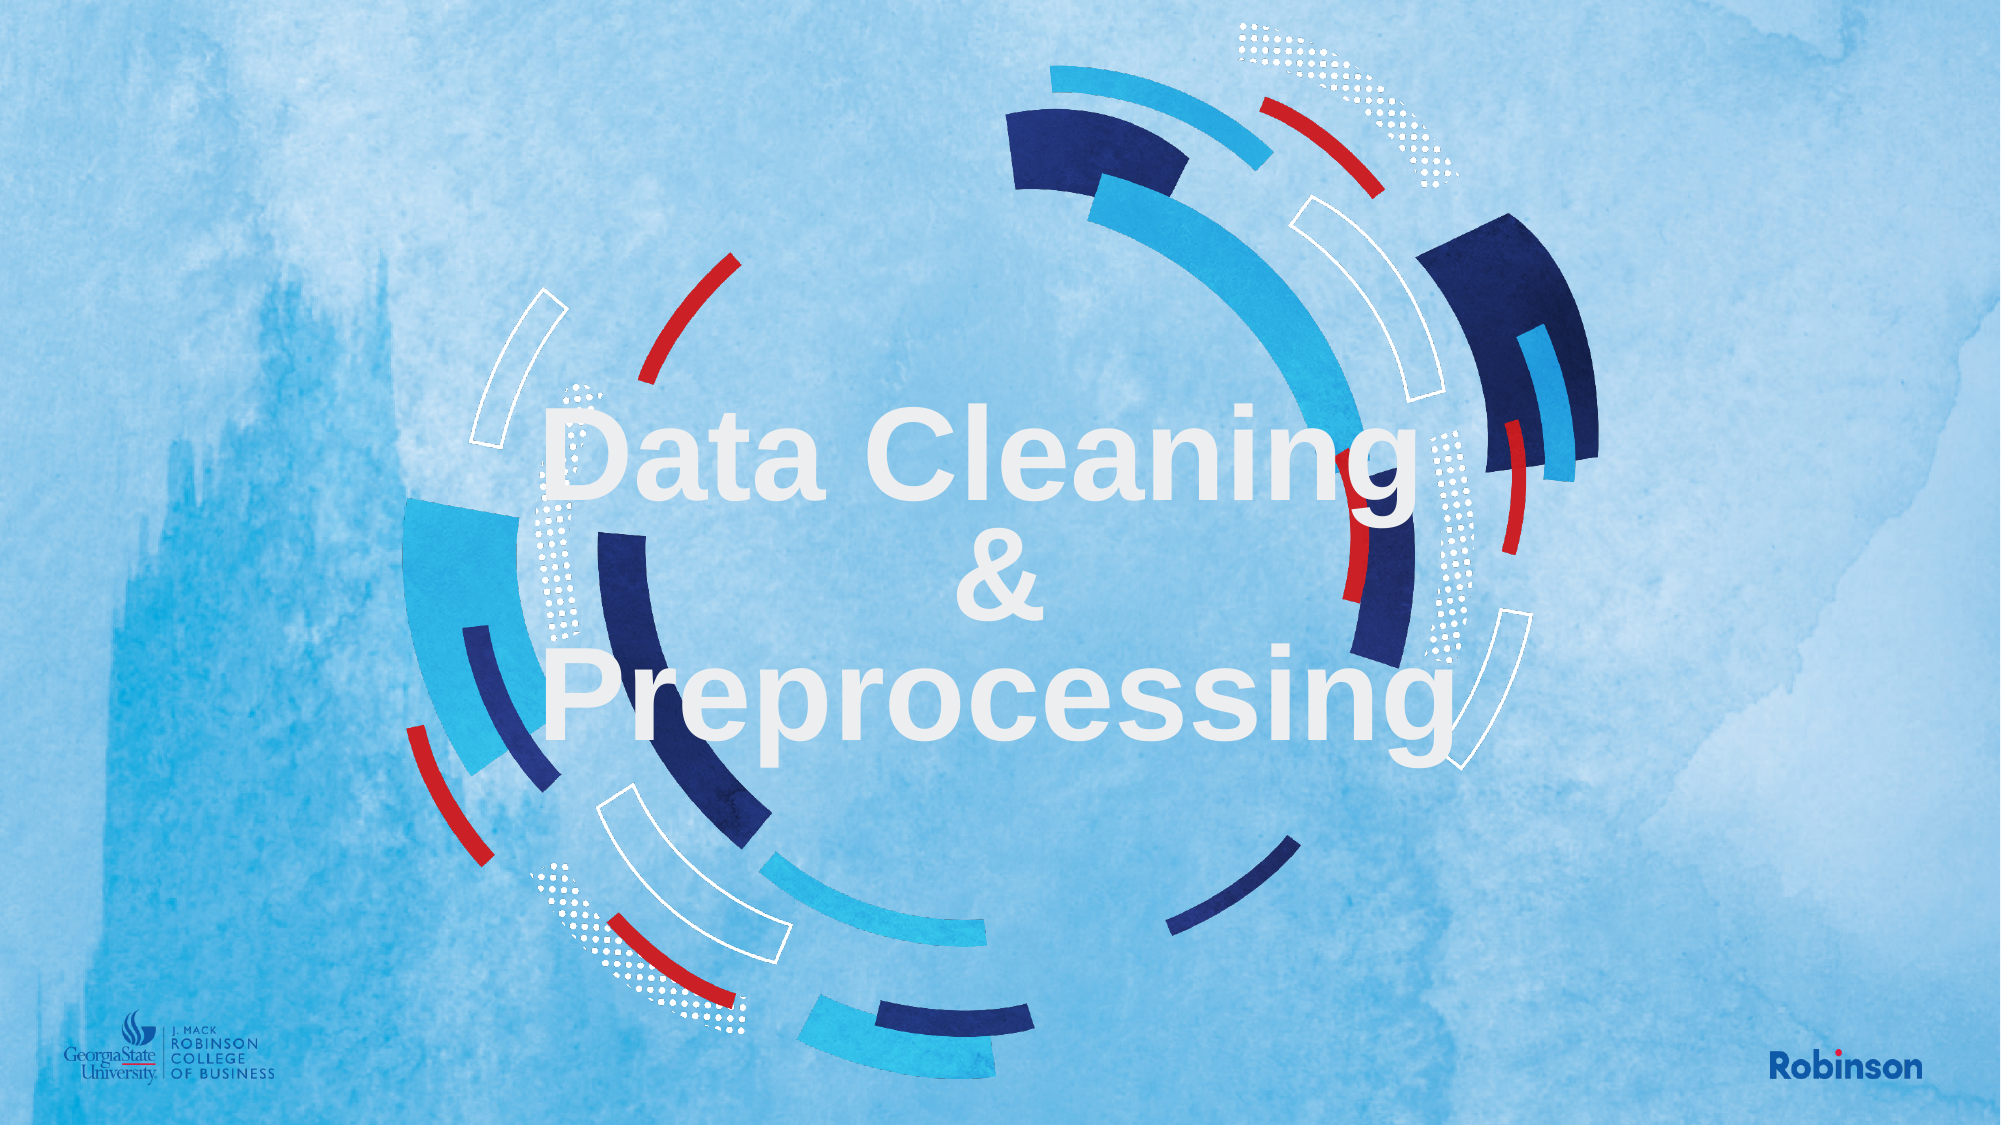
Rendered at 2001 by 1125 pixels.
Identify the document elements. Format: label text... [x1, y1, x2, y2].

title Data Cleaning & Preprocessing [523, 281, 1477, 888]
picture [0, 0, 2001, 1125]
